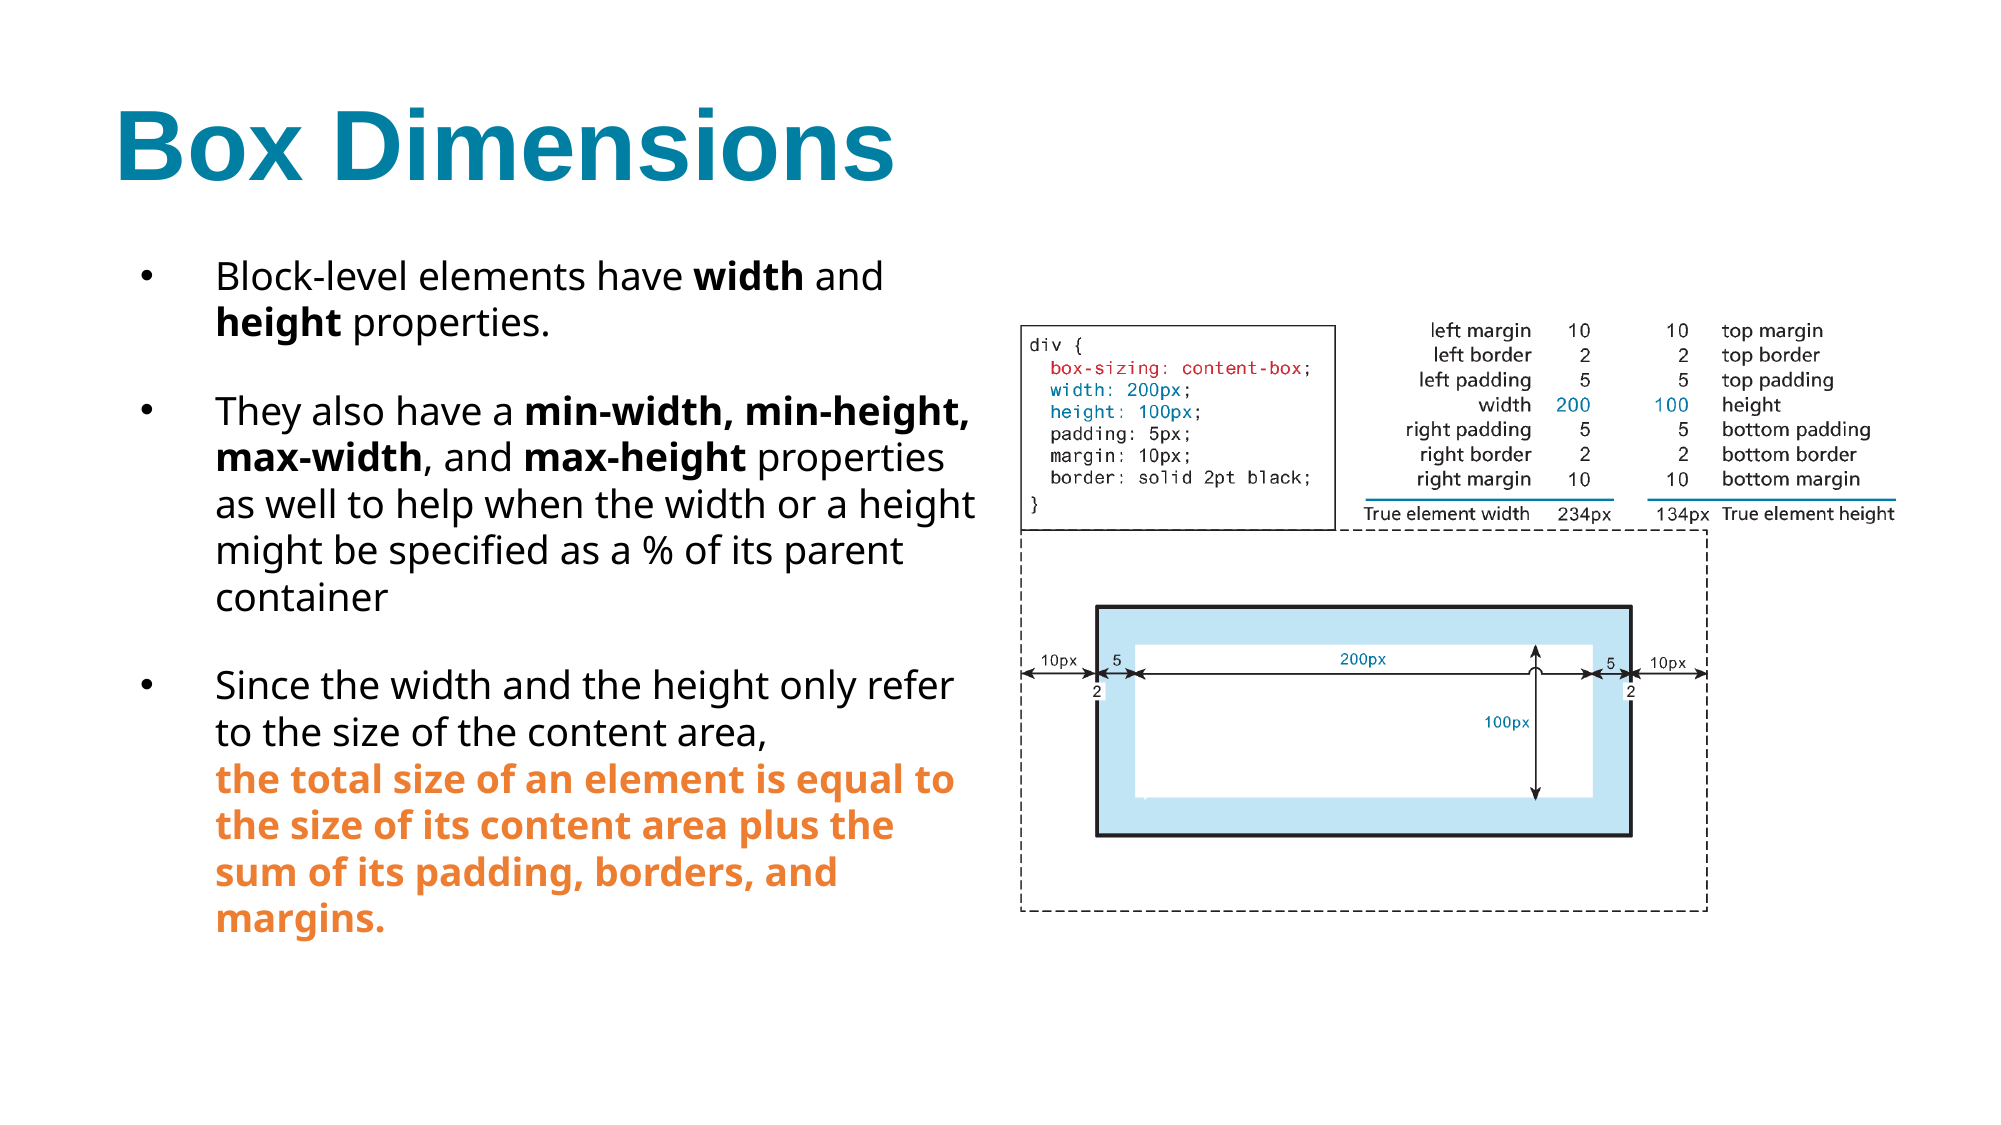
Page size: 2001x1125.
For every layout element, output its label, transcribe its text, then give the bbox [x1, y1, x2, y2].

picture [1020, 320, 1921, 926]
list Block-level elements have width and height properties. They also have a min-width, min-height, max-width, and max-height properties as well to help when the width or a height might be specified as a % of its parent container Since the width and the height only refer to the size of the content area, the total size of an element is equal to the size of its content area plus the sum of its padding, borders, and margins. [99, 236, 1000, 1010]
title Box Dimensions [99, 35, 1900, 216]
